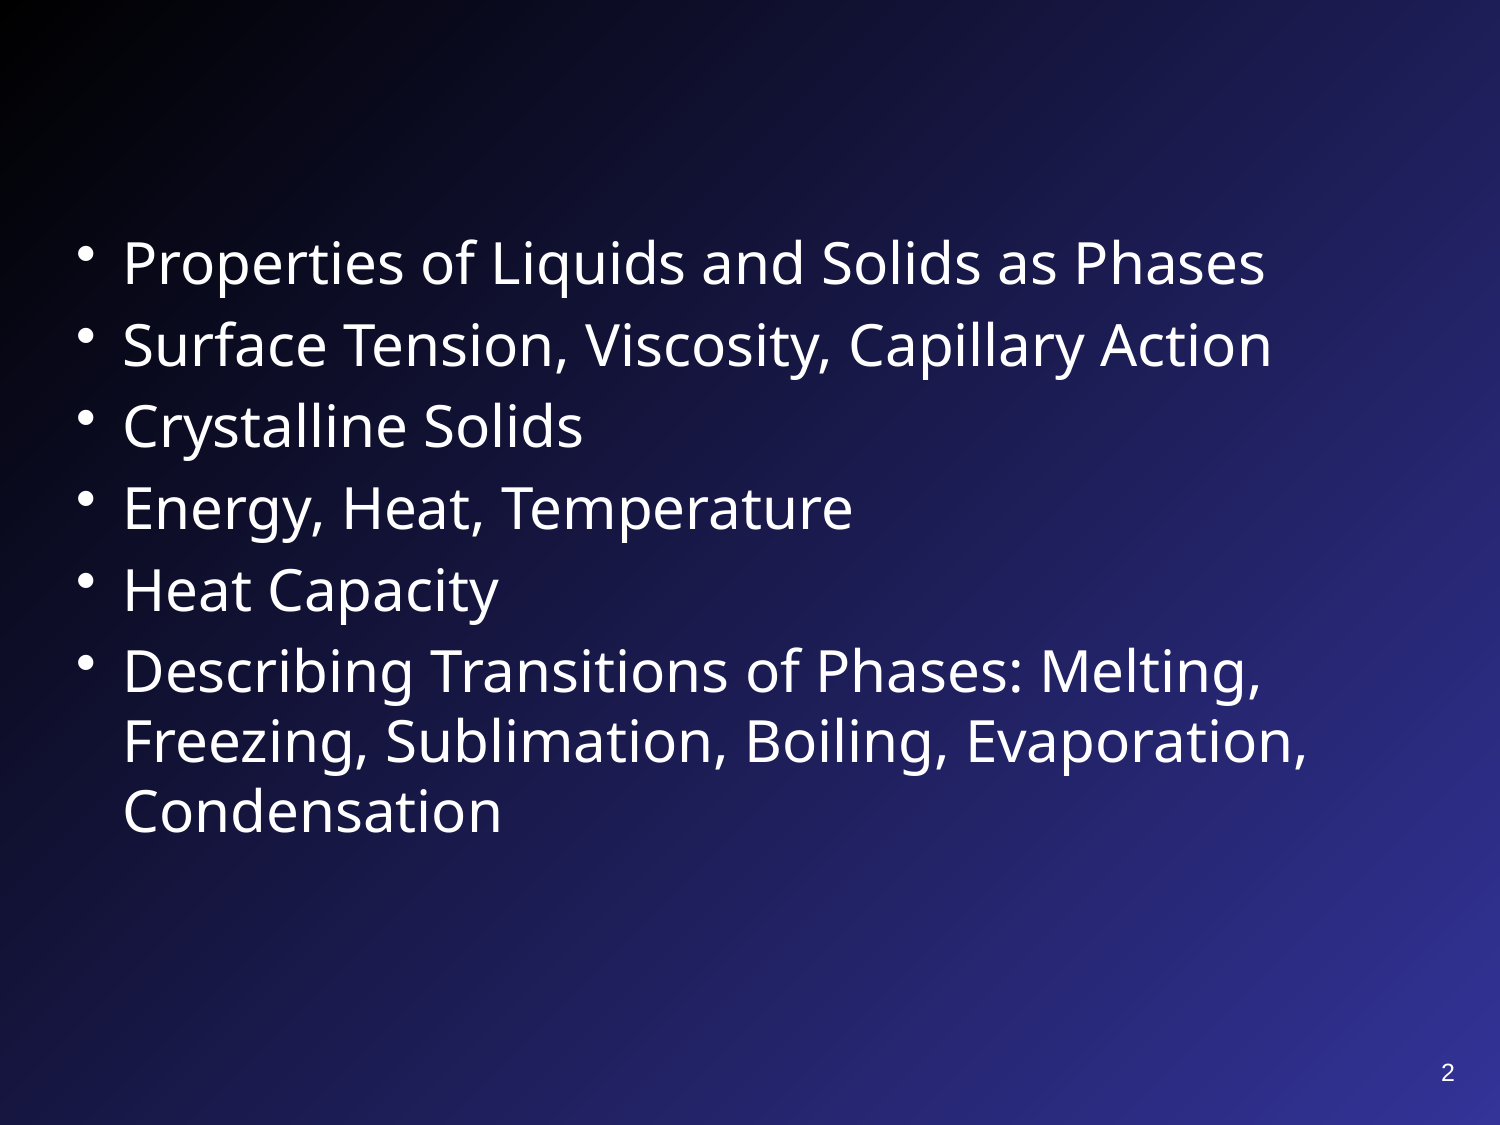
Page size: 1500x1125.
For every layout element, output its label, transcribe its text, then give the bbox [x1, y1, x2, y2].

slide_number 2 [1132, 1041, 1471, 1102]
list Properties of Liquids and Solids as Phases Surface Tension, Viscosity, Capillary Action Crystalline Solids Energy, Heat, Temperature Heat Capacity Describing Transitions of Phases: Melting, Freezing, Sublimation, Boiling, Evaporation, Condensation [60, 218, 1438, 1075]
